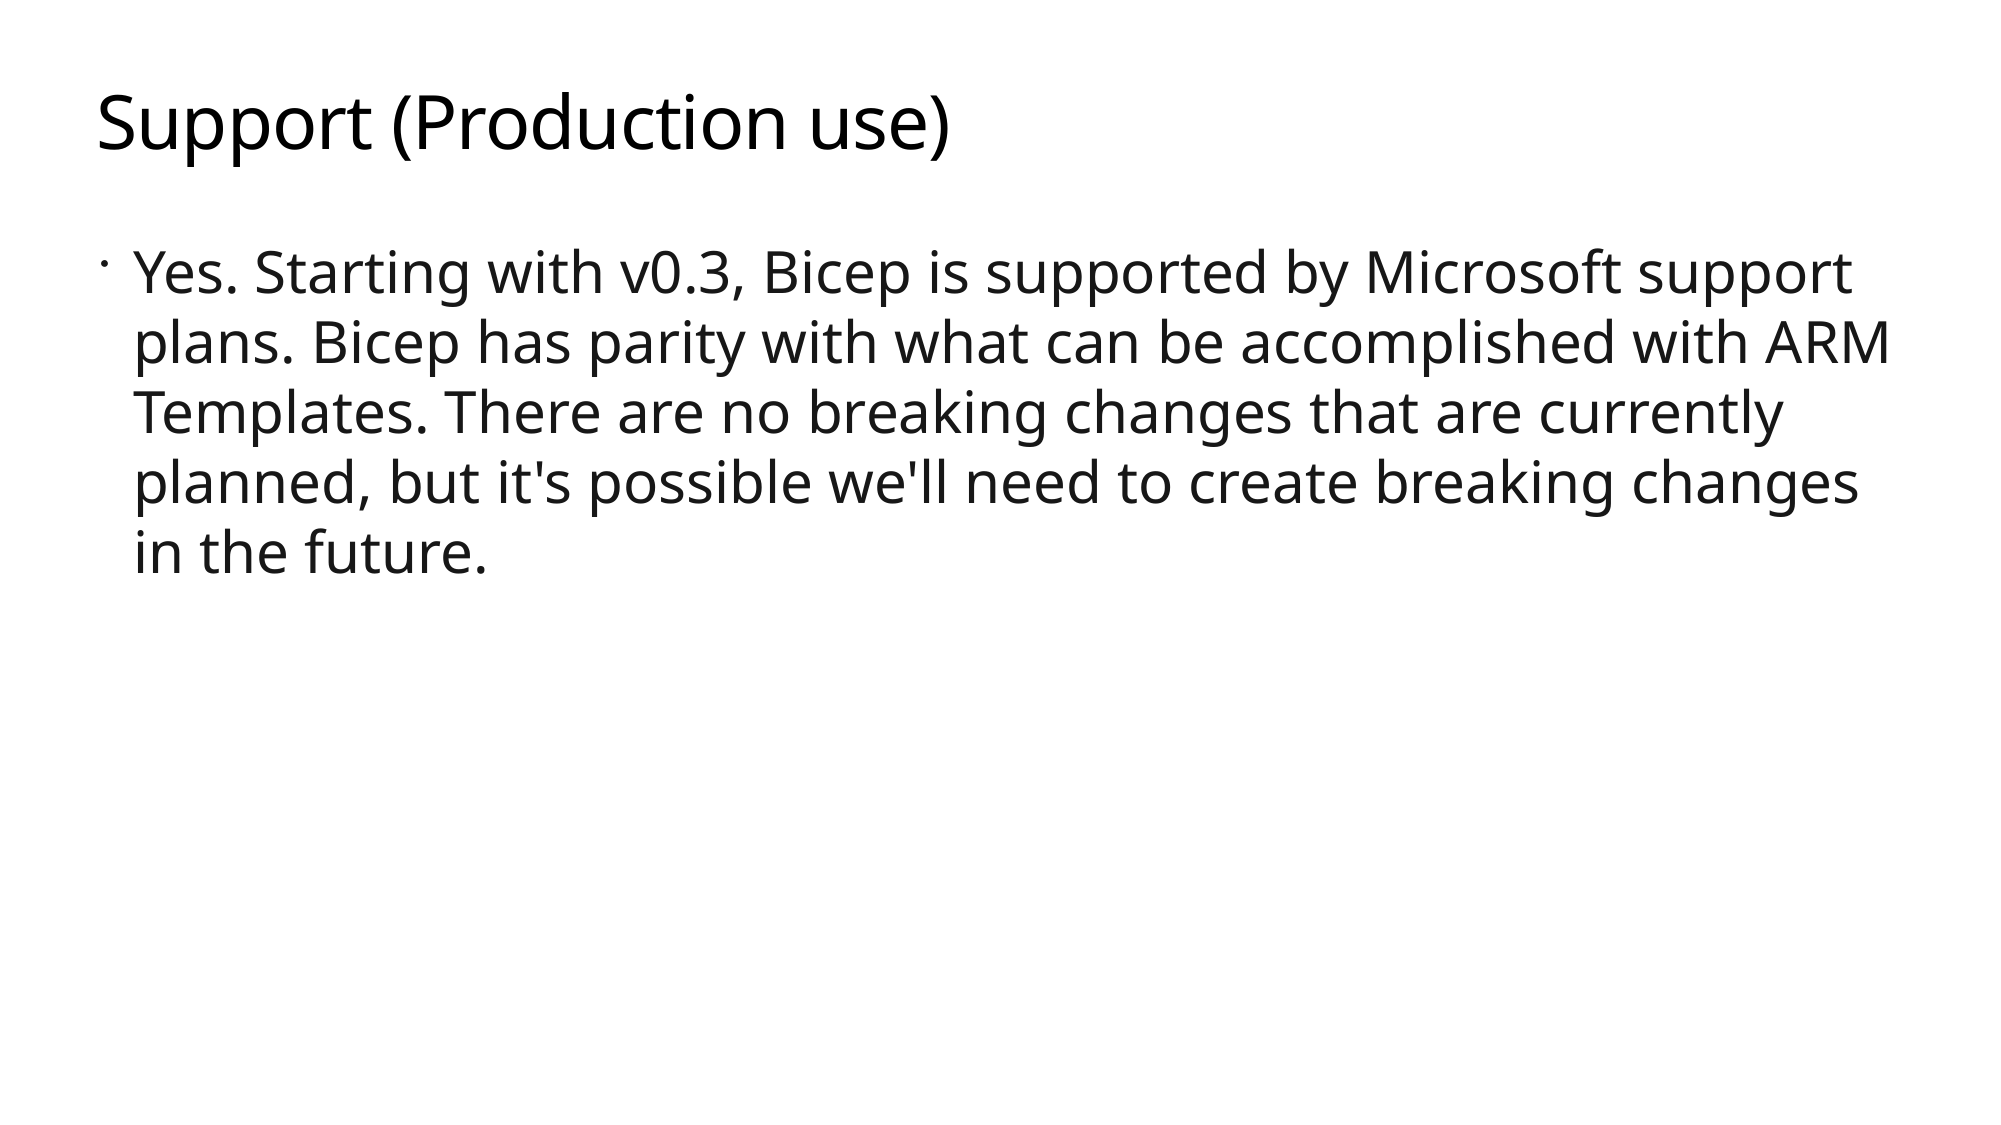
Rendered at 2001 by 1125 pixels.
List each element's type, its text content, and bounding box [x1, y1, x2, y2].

title Support (Production use) [96, 75, 1904, 166]
list Yes. Starting with v0.3, Bicep is supported by Microsoft support plans. Bicep has parity with what can be accomplished with ARM Templates. There are no breaking changes that are currently planned, but it's possible we'll need to create breaking changes in the future. [95, 235, 1904, 589]
